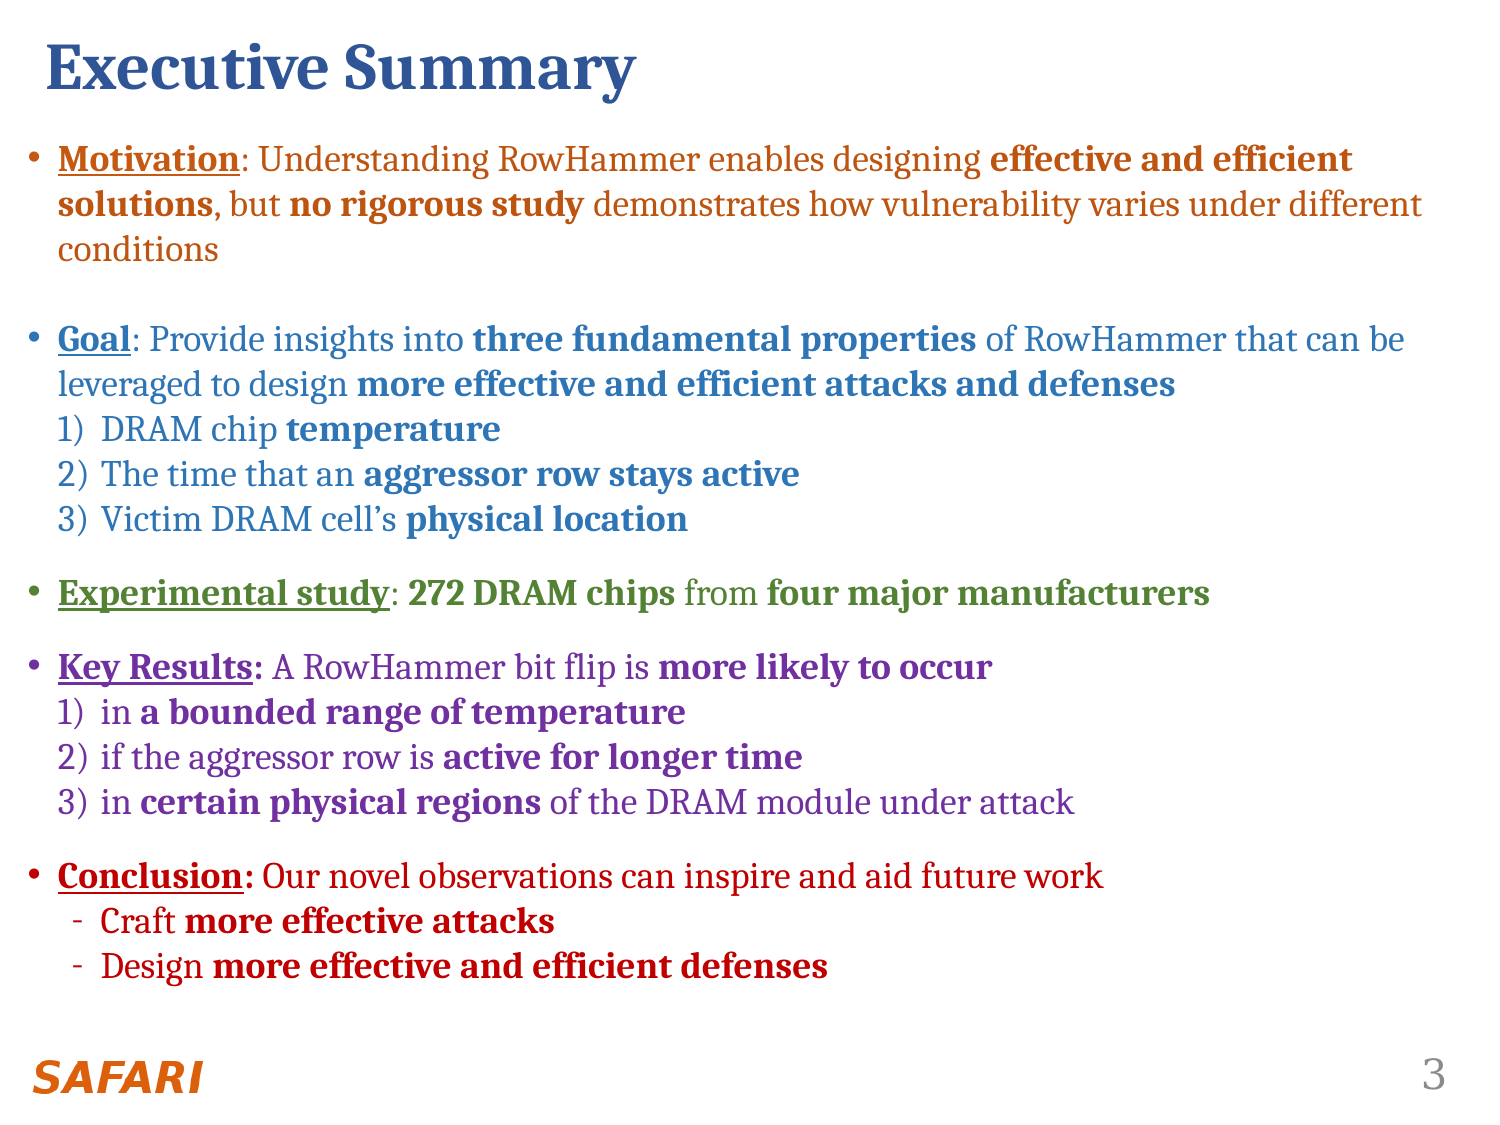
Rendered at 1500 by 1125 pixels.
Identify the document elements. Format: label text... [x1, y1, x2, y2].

title Executive Summary [31, 0, 1475, 126]
list Motivation: Understanding RowHammer enables designing effective and efficient solutions, but no rigorous study demonstrates how vulnerability varies under different conditions Goal: Provide insights into three fundamental properties of RowHammer that can be leveraged to design more effective and efficient attacks and defenses DRAM chip temperature The time that an aggressor row stays active Victim DRAM cell’s physical location Experimental study: 272 DRAM chips from four major manufacturers Key Results: A RowHammer bit flip is more likely to occur in a bounded range of temperature if the aggressor row is active for longer time in certain physical regions of the DRAM module under attack Conclusion: Our novel observations can inspire and aid future work Craft more effective attacks Design more effective and efficient defenses [12, 126, 1487, 1043]
picture [31, 1051, 209, 1104]
